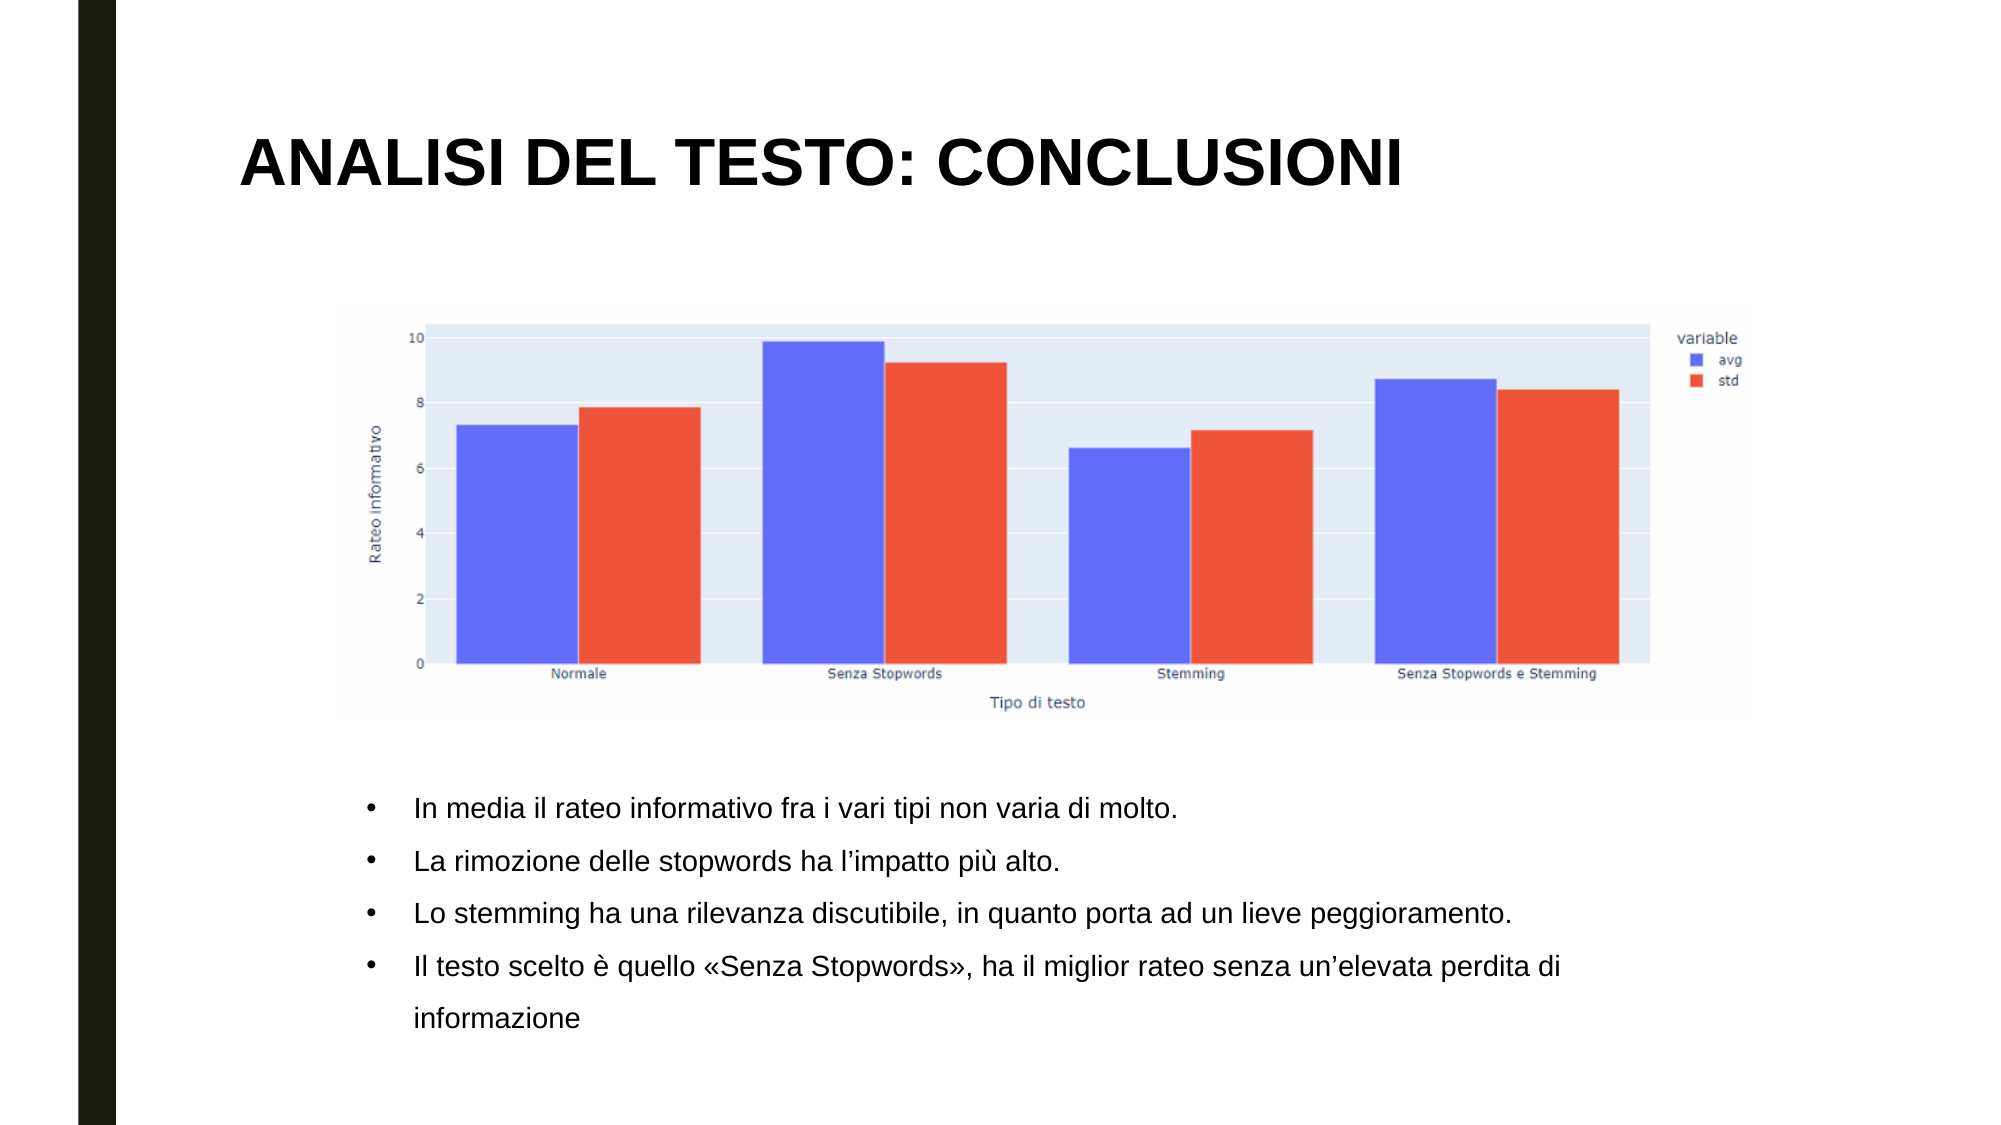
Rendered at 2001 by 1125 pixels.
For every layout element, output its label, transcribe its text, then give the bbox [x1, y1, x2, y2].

picture [337, 305, 1753, 720]
text_box In media il rateo informativo fra i vari tipi non varia di molto. La rimozione delle stopwords ha l’impatto più alto. Lo stemming ha una rilevanza discutibile, in quanto porta ad un lieve peggioramento. Il testo scelto è quello «Senza Stopwords», ha il miglior rateo senza un’elevata perdita di informazione [351, 764, 1667, 1042]
title Analisi del Testo: Conclusioni [223, 120, 1867, 261]
